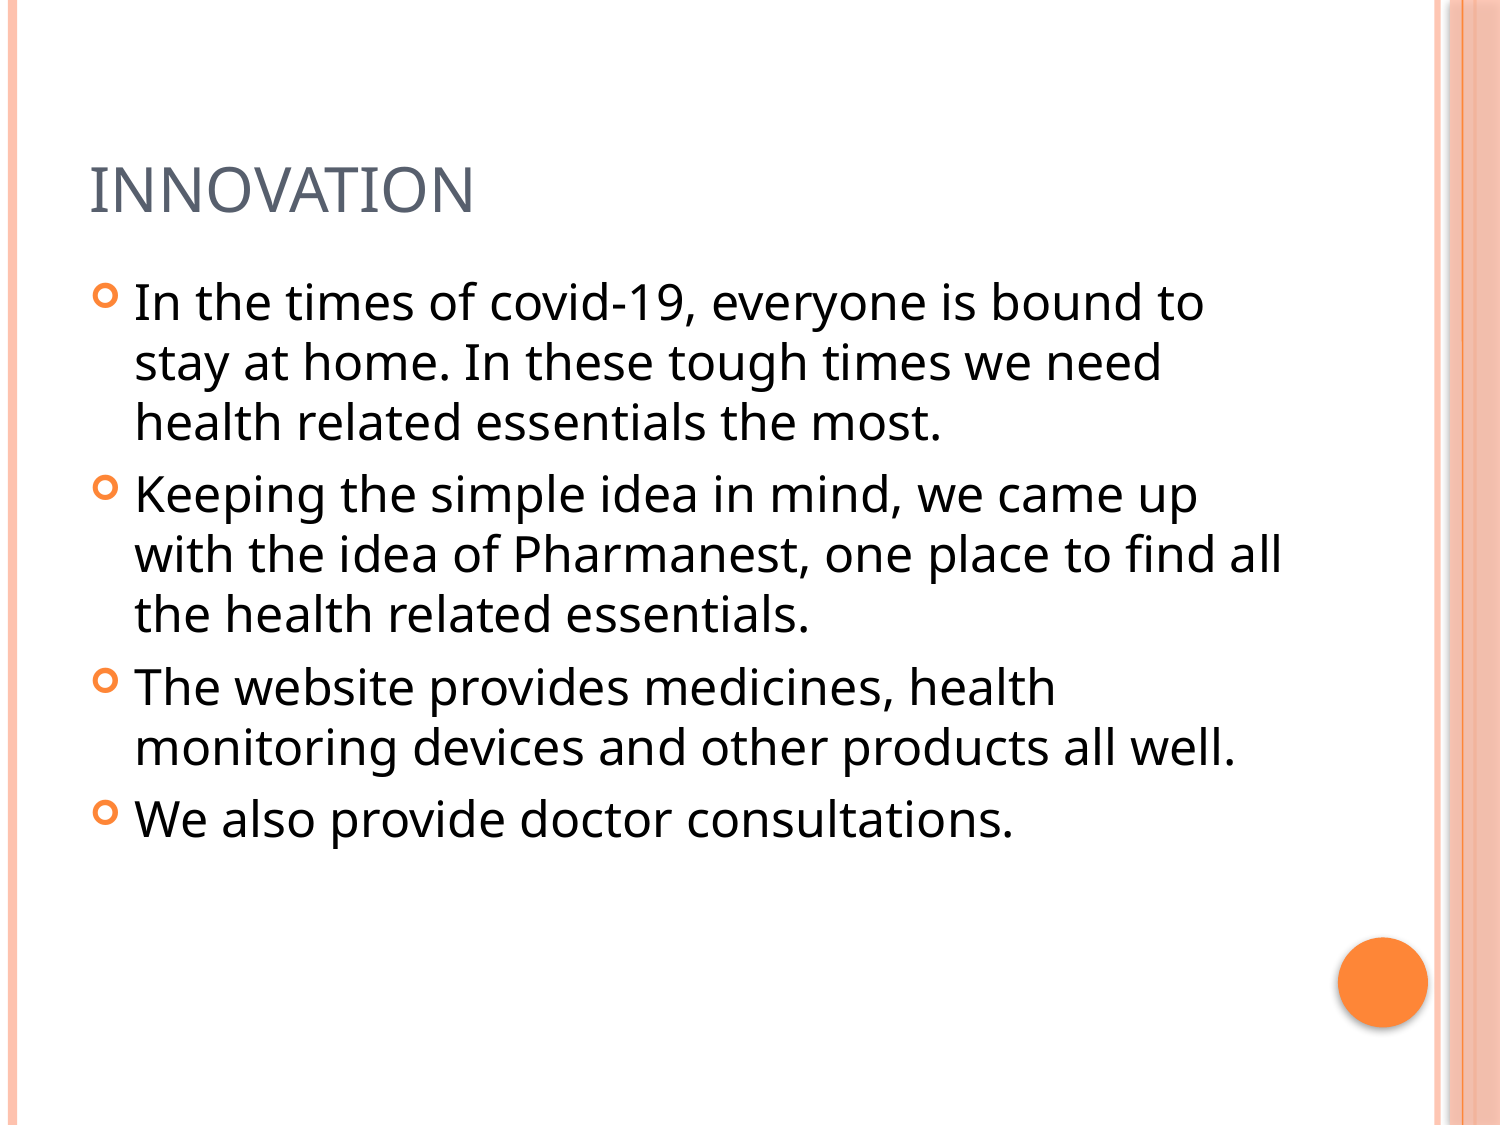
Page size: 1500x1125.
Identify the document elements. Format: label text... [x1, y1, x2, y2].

title Innovation [75, 45, 1300, 233]
list In the times of covid-19, everyone is bound to stay at home. In these tough times we need health related essentials the most. Keeping the simple idea in mind, we came up with the idea of Pharmanest, one place to find all the health related essentials. The website provides medicines, health monitoring devices and other products all well. We also provide doctor consultations. [75, 262, 1300, 1062]
